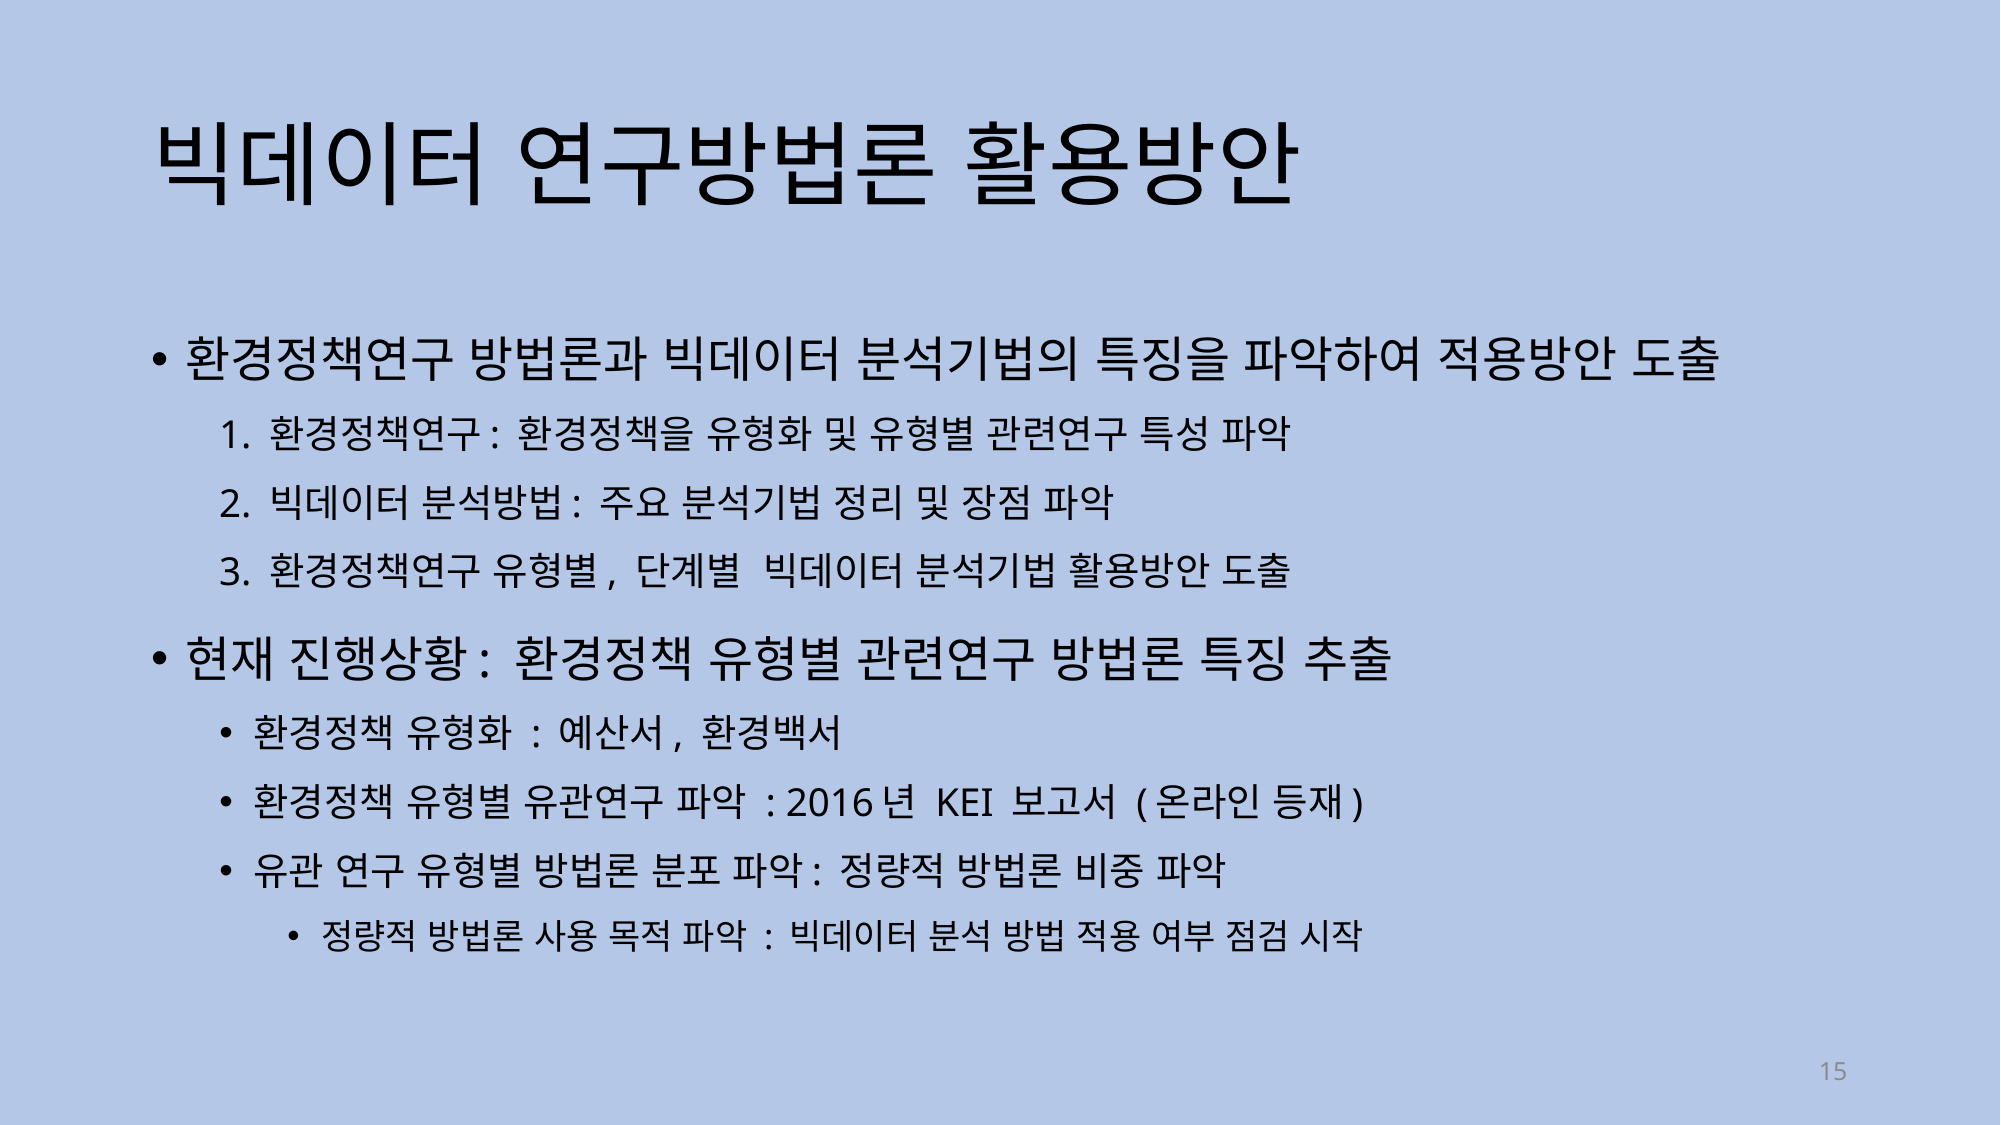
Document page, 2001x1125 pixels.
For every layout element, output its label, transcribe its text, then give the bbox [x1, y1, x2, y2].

list 환경정책연구 방법론과 빅데이터 분석기법의 특징을 파악하여 적용방안 도출 1. 환경정책연구: 환경정책을 유형화 및 유형별 관련연구 특성 파악 2. 빅데이터 분석방법: 주요 분석기법 정리 및 장점 파악 3. 환경정책연구 유형별, 단계별 빅데이터 분석기법 활용방안 도출 현재 진행상황: 환경정책 유형별 관련연구 방법론 특징 추출 환경정책 유형화 : 예산서, 환경백서 환경정책 유형별 유관연구 파악 : 2016년 KEI 보고서 (온라인 등재) 유관 연구 유형별 방법론 분포 파악: 정량적 방법론 비중 파악 정량적 방법론 사용 목적 파악 : 빅데이터 분석 방법 적용 여부 점검 시작 [136, 299, 1743, 1043]
slide_number 15 [1412, 1042, 1863, 1103]
title 빅데이터 연구방법론 활용방안 [137, 59, 1863, 278]
